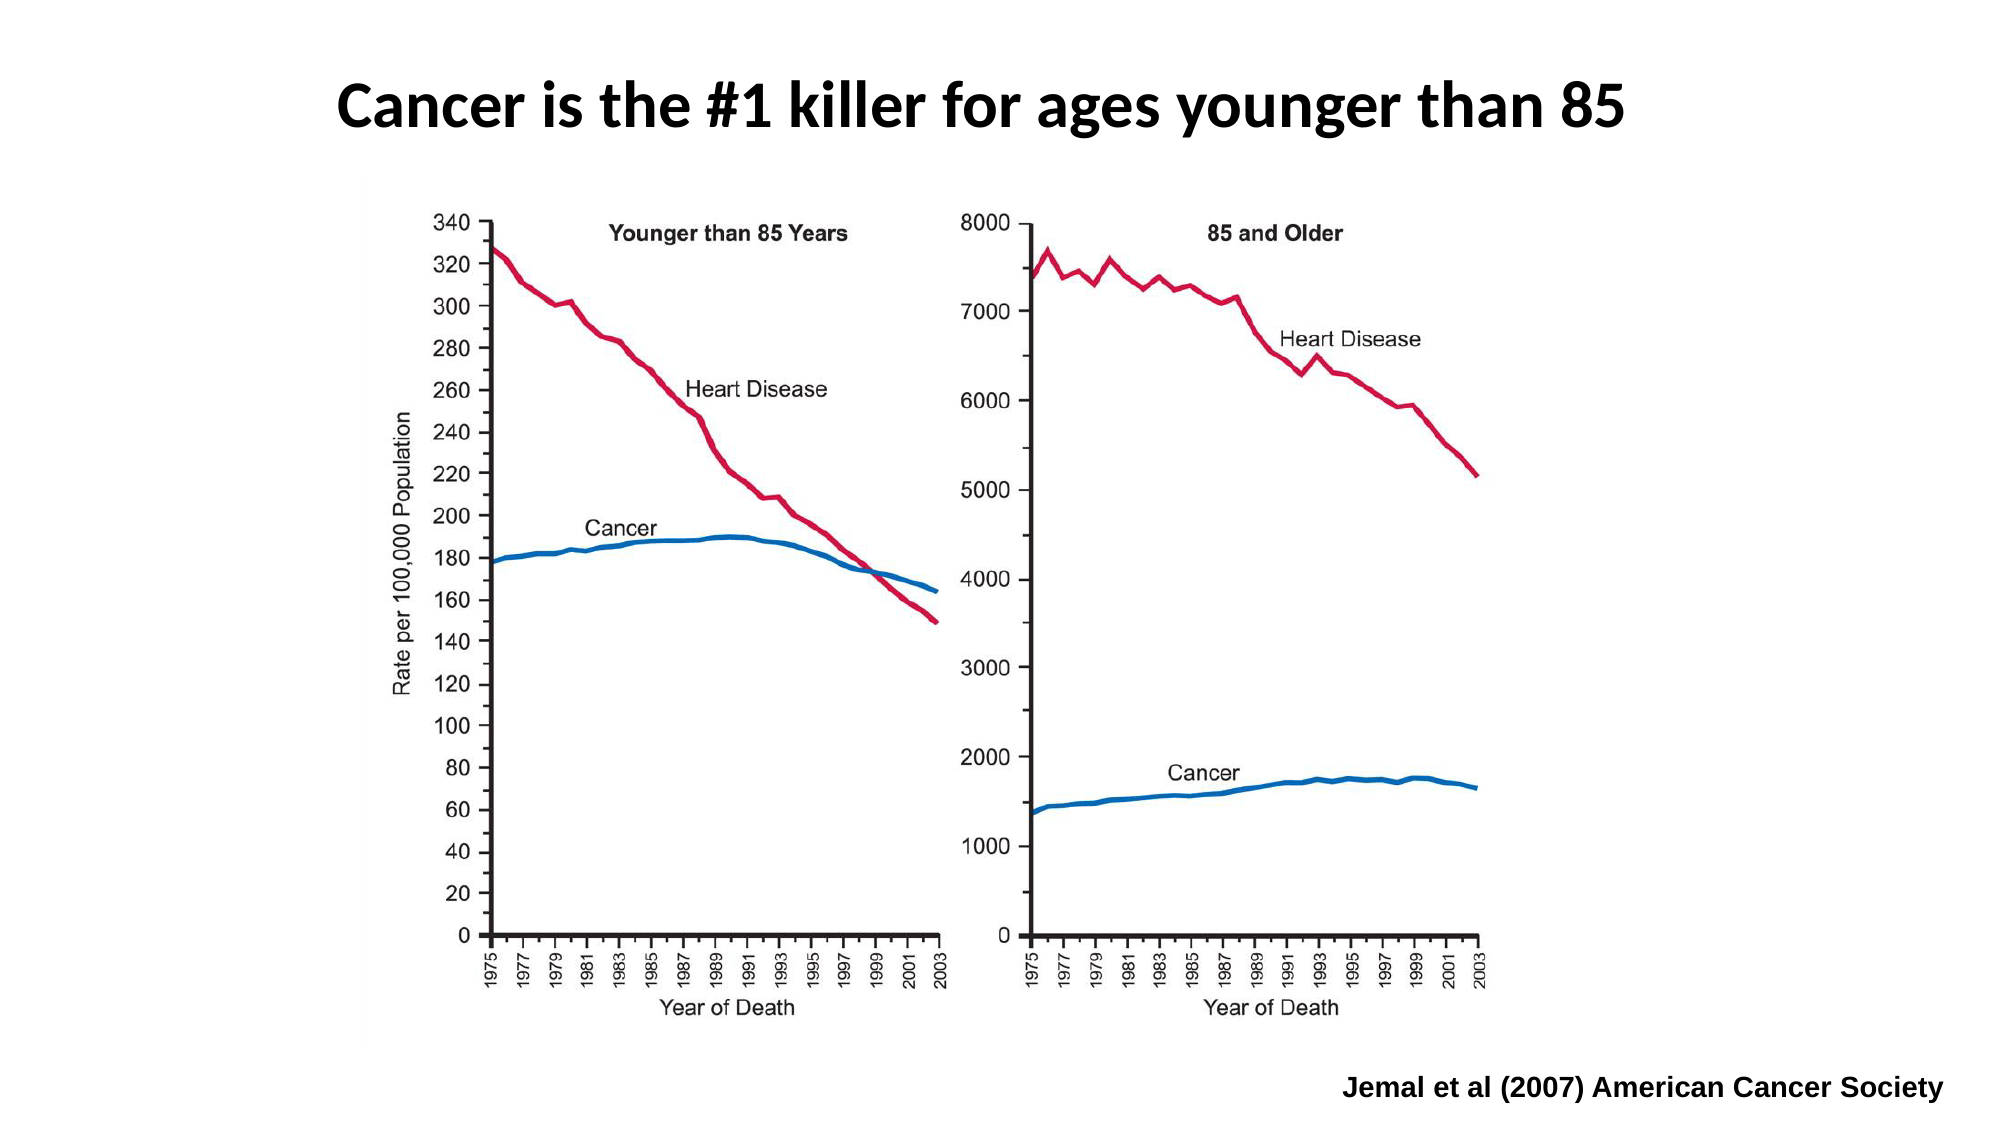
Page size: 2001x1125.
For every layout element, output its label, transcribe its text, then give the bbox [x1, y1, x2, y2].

picture [361, 172, 1514, 1051]
text_box Jemal et al (2007) American Cancer Society [1327, 1061, 2000, 1111]
text_box Cancer is the #1 killer for ages younger than 85 [322, 52, 1859, 148]
